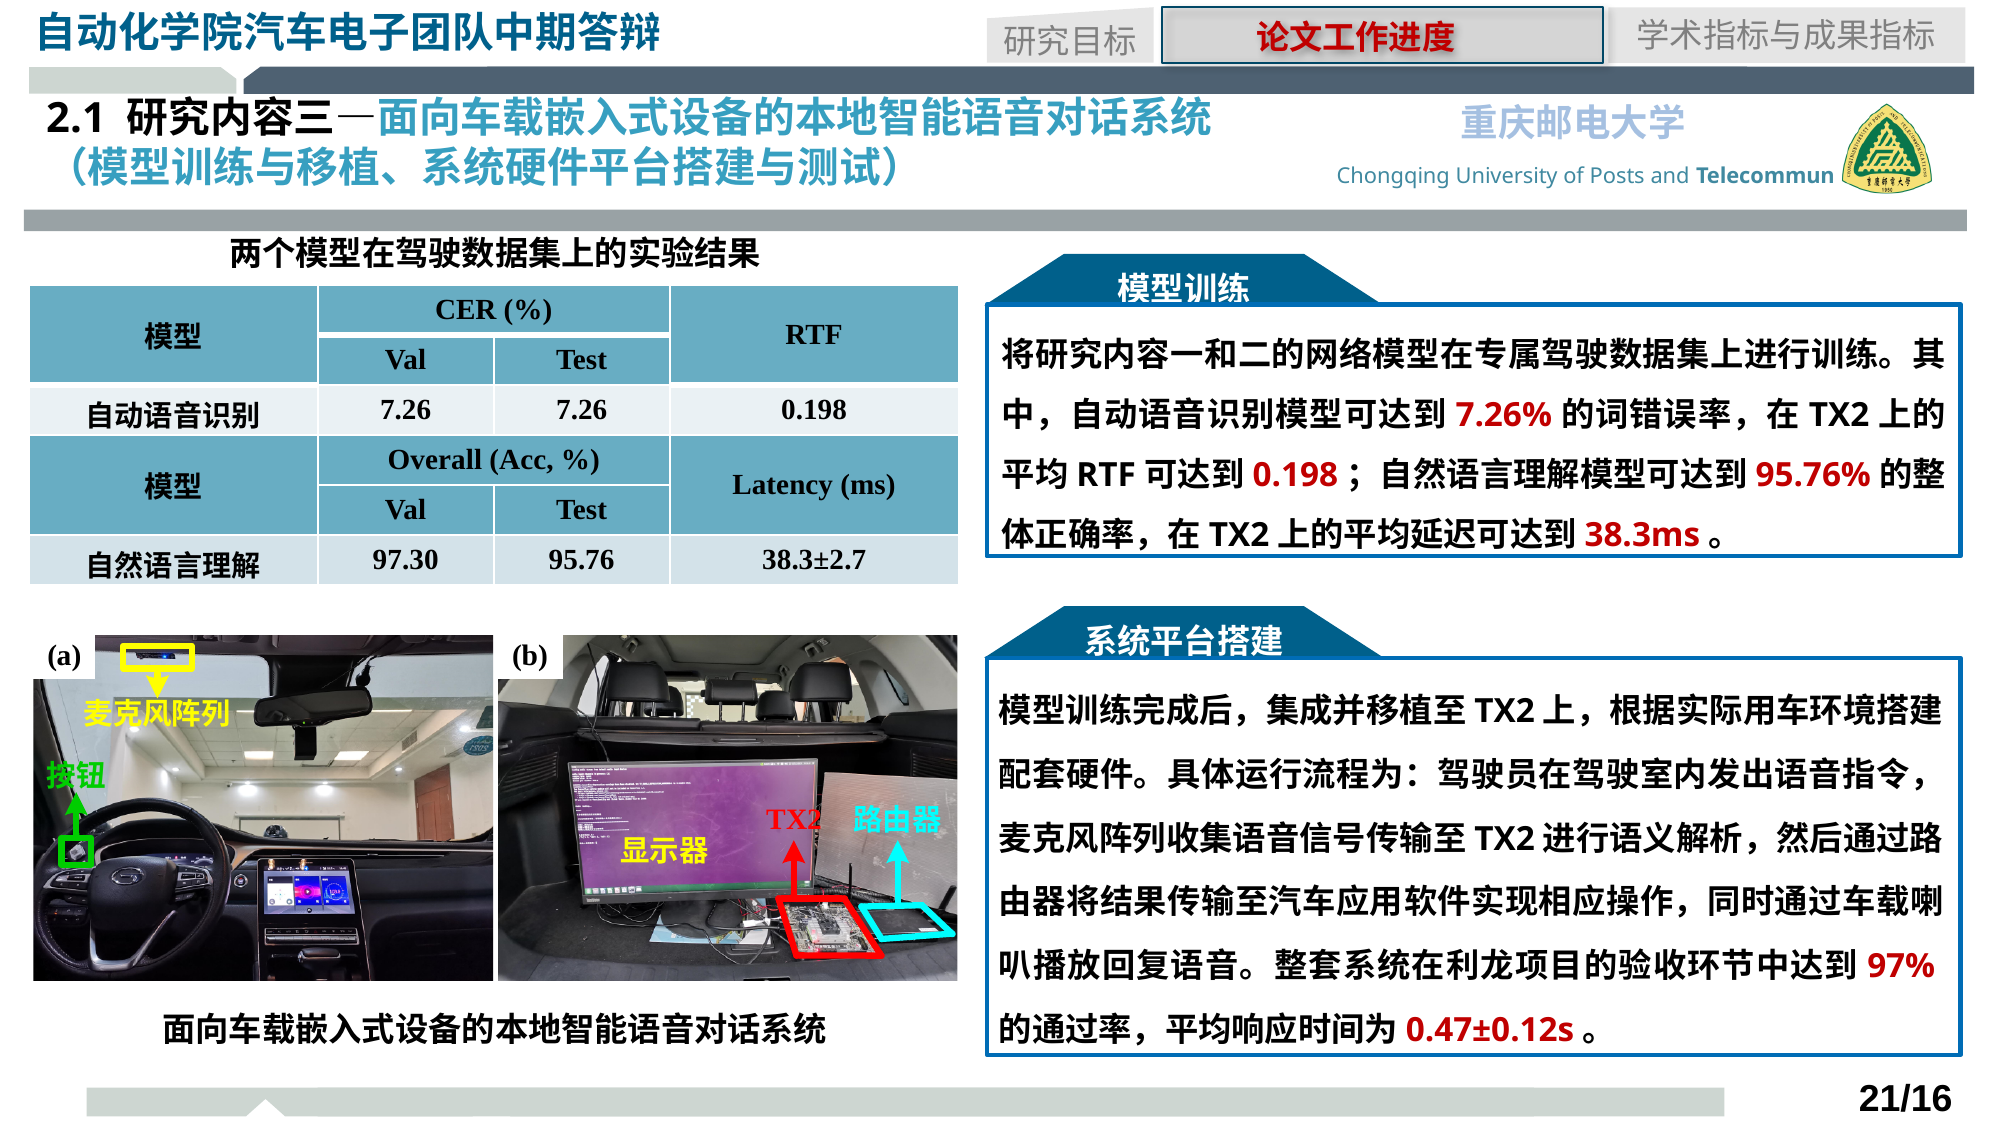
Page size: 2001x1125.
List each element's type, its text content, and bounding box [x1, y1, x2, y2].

picture [1836, 103, 1937, 194]
table_cell 7.26 [319, 386, 493, 434]
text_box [983, 248, 1385, 312]
text_box [985, 656, 1963, 1057]
table_header CER (%) [319, 286, 669, 332]
picture [28, 628, 959, 982]
table_cell Val [319, 486, 493, 534]
text_box 将研究内容一和二的网络模型在专属驾驶数据集上进行训练。其中，自动语音识别模型可达到7.26%的词错误率，在TX2上的平均RTF可达到0.198；自然语言理解模型可达到95.76%的整体正确率，在TX2上的平均延迟可达到38.3ms。 [986, 305, 1961, 561]
text_box 2.1 研究内容三—面向车载嵌入式设备的本地智能语音对话系统（模型训练与移植、系统硬件平台搭建与测试） [31, 124, 1290, 207]
text_box [1160, 5, 1606, 65]
table_cell 0.198 [671, 388, 958, 434]
table_cell 97.30 [319, 536, 493, 584]
text_box 论文工作进度 [1241, 8, 1525, 64]
table_cell Val [319, 338, 493, 384]
table_cell Latency (ms) [671, 436, 958, 534]
text_box 两个模型在驾驶数据集上的实验结果 [31, 224, 959, 280]
text_box 面向车载嵌入式设备的本地智能语音对话系统 [145, 1000, 845, 1056]
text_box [983, 600, 1385, 664]
table_cell 自动语音识别 [30, 388, 317, 434]
text_box 模型训练完成后，集成并移植至TX2上，根据实际用车环境搭建配套硬件。具体运行流程为：驾驶员在驾驶室内发出语音指令，麦克风阵列收集语音信号传输至TX2进行语义解析，然后通过路由器将结果传输至汽车应用软件实现相应操作，同时通过车载喇叭播放回复语音。整套系统在利龙项目的验收环节中达到97%的通过率，平均响应时间为0.47±0.12s。 [984, 657, 1958, 1056]
text_box 研究目标 [984, 5, 1156, 65]
table_cell Test [495, 486, 669, 534]
text_box [1389, 302, 1963, 558]
table_cell 自然语言理解 [30, 536, 317, 584]
table_header RTF [671, 286, 958, 382]
table_header 模型 [30, 286, 317, 382]
table_cell 38.3±2.7 [671, 536, 958, 584]
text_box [1608, 6, 1966, 64]
table_cell 7.26 [495, 386, 669, 434]
table_cell Overall (Acc, %) [319, 436, 669, 484]
table_cell Test [495, 338, 669, 384]
table_cell 95.76 [495, 536, 669, 584]
table_cell 模型 [30, 436, 317, 534]
